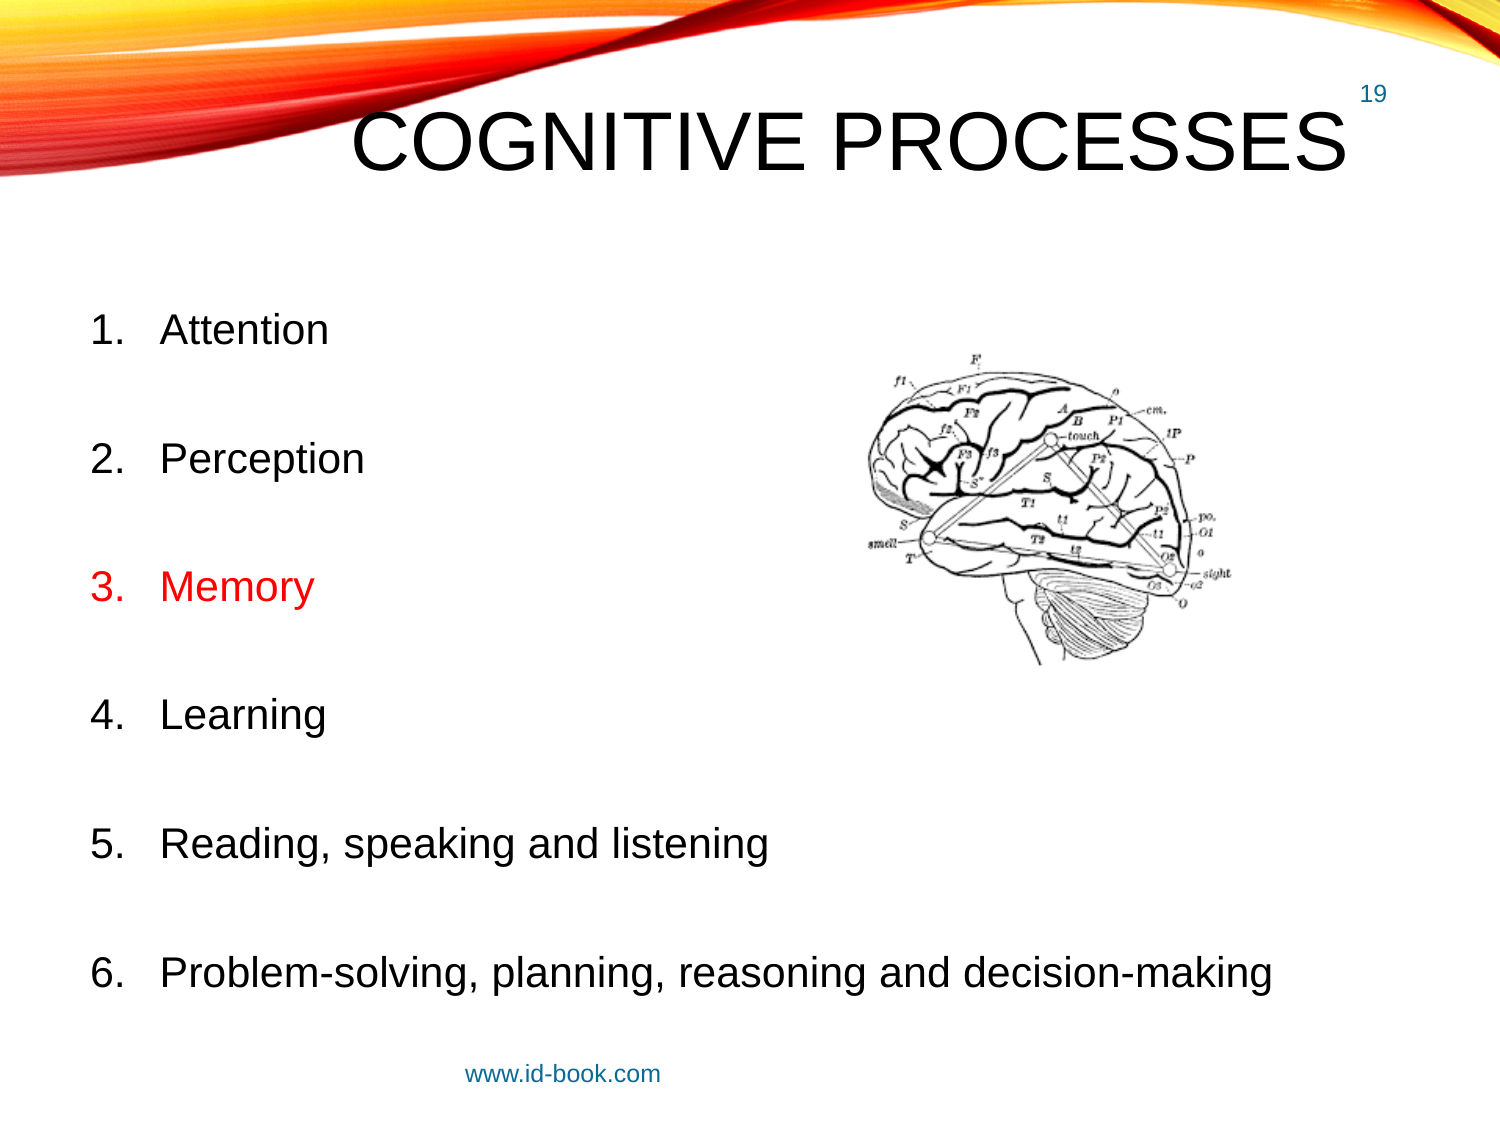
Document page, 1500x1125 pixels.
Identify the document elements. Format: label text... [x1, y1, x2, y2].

footer www.id-book.com [97, 1042, 1030, 1103]
list Attention Perception Memory Learning Reading, speaking and listening Problem-solving, planning, reasoning and decision-making [75, 299, 1425, 1012]
slide_number 19 [1078, 62, 1403, 123]
picture [0, 0, 1500, 178]
title Cognitive processes [112, 50, 1388, 238]
picture [858, 349, 1238, 676]
